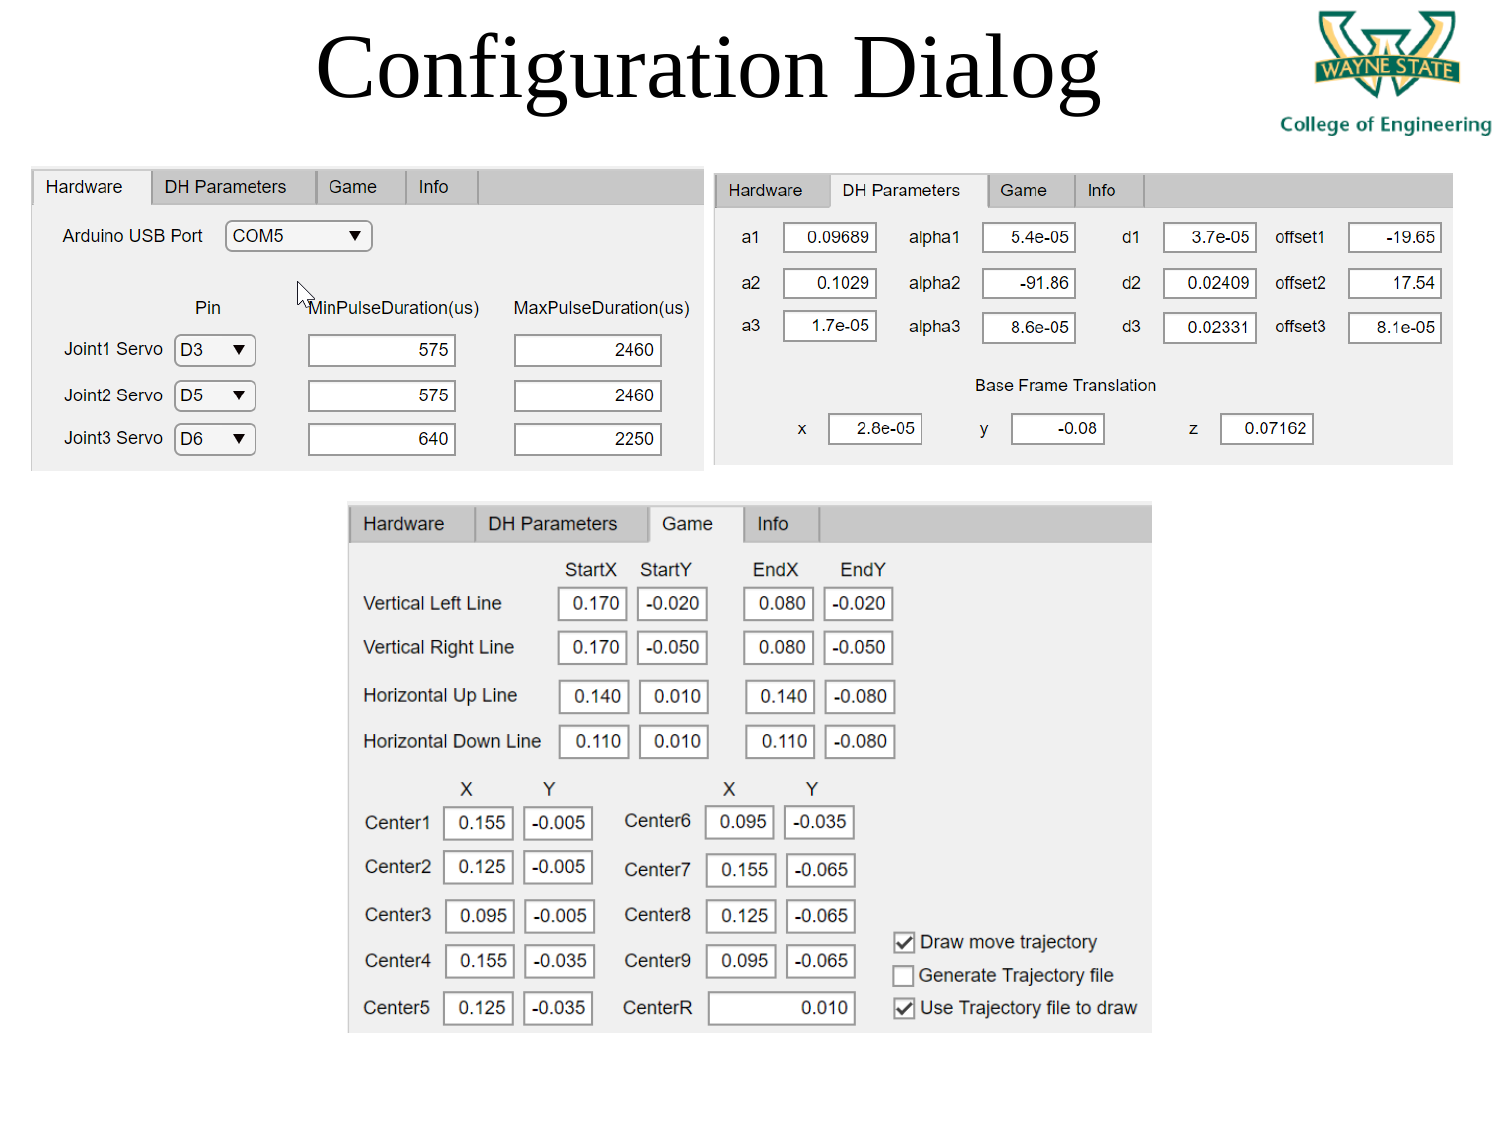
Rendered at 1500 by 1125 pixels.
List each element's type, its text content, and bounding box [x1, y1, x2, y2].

picture [713, 173, 1453, 465]
picture [347, 501, 1153, 1033]
title Configuration Dialog [300, 0, 1284, 136]
picture [31, 166, 704, 471]
picture [1284, 4, 1499, 136]
